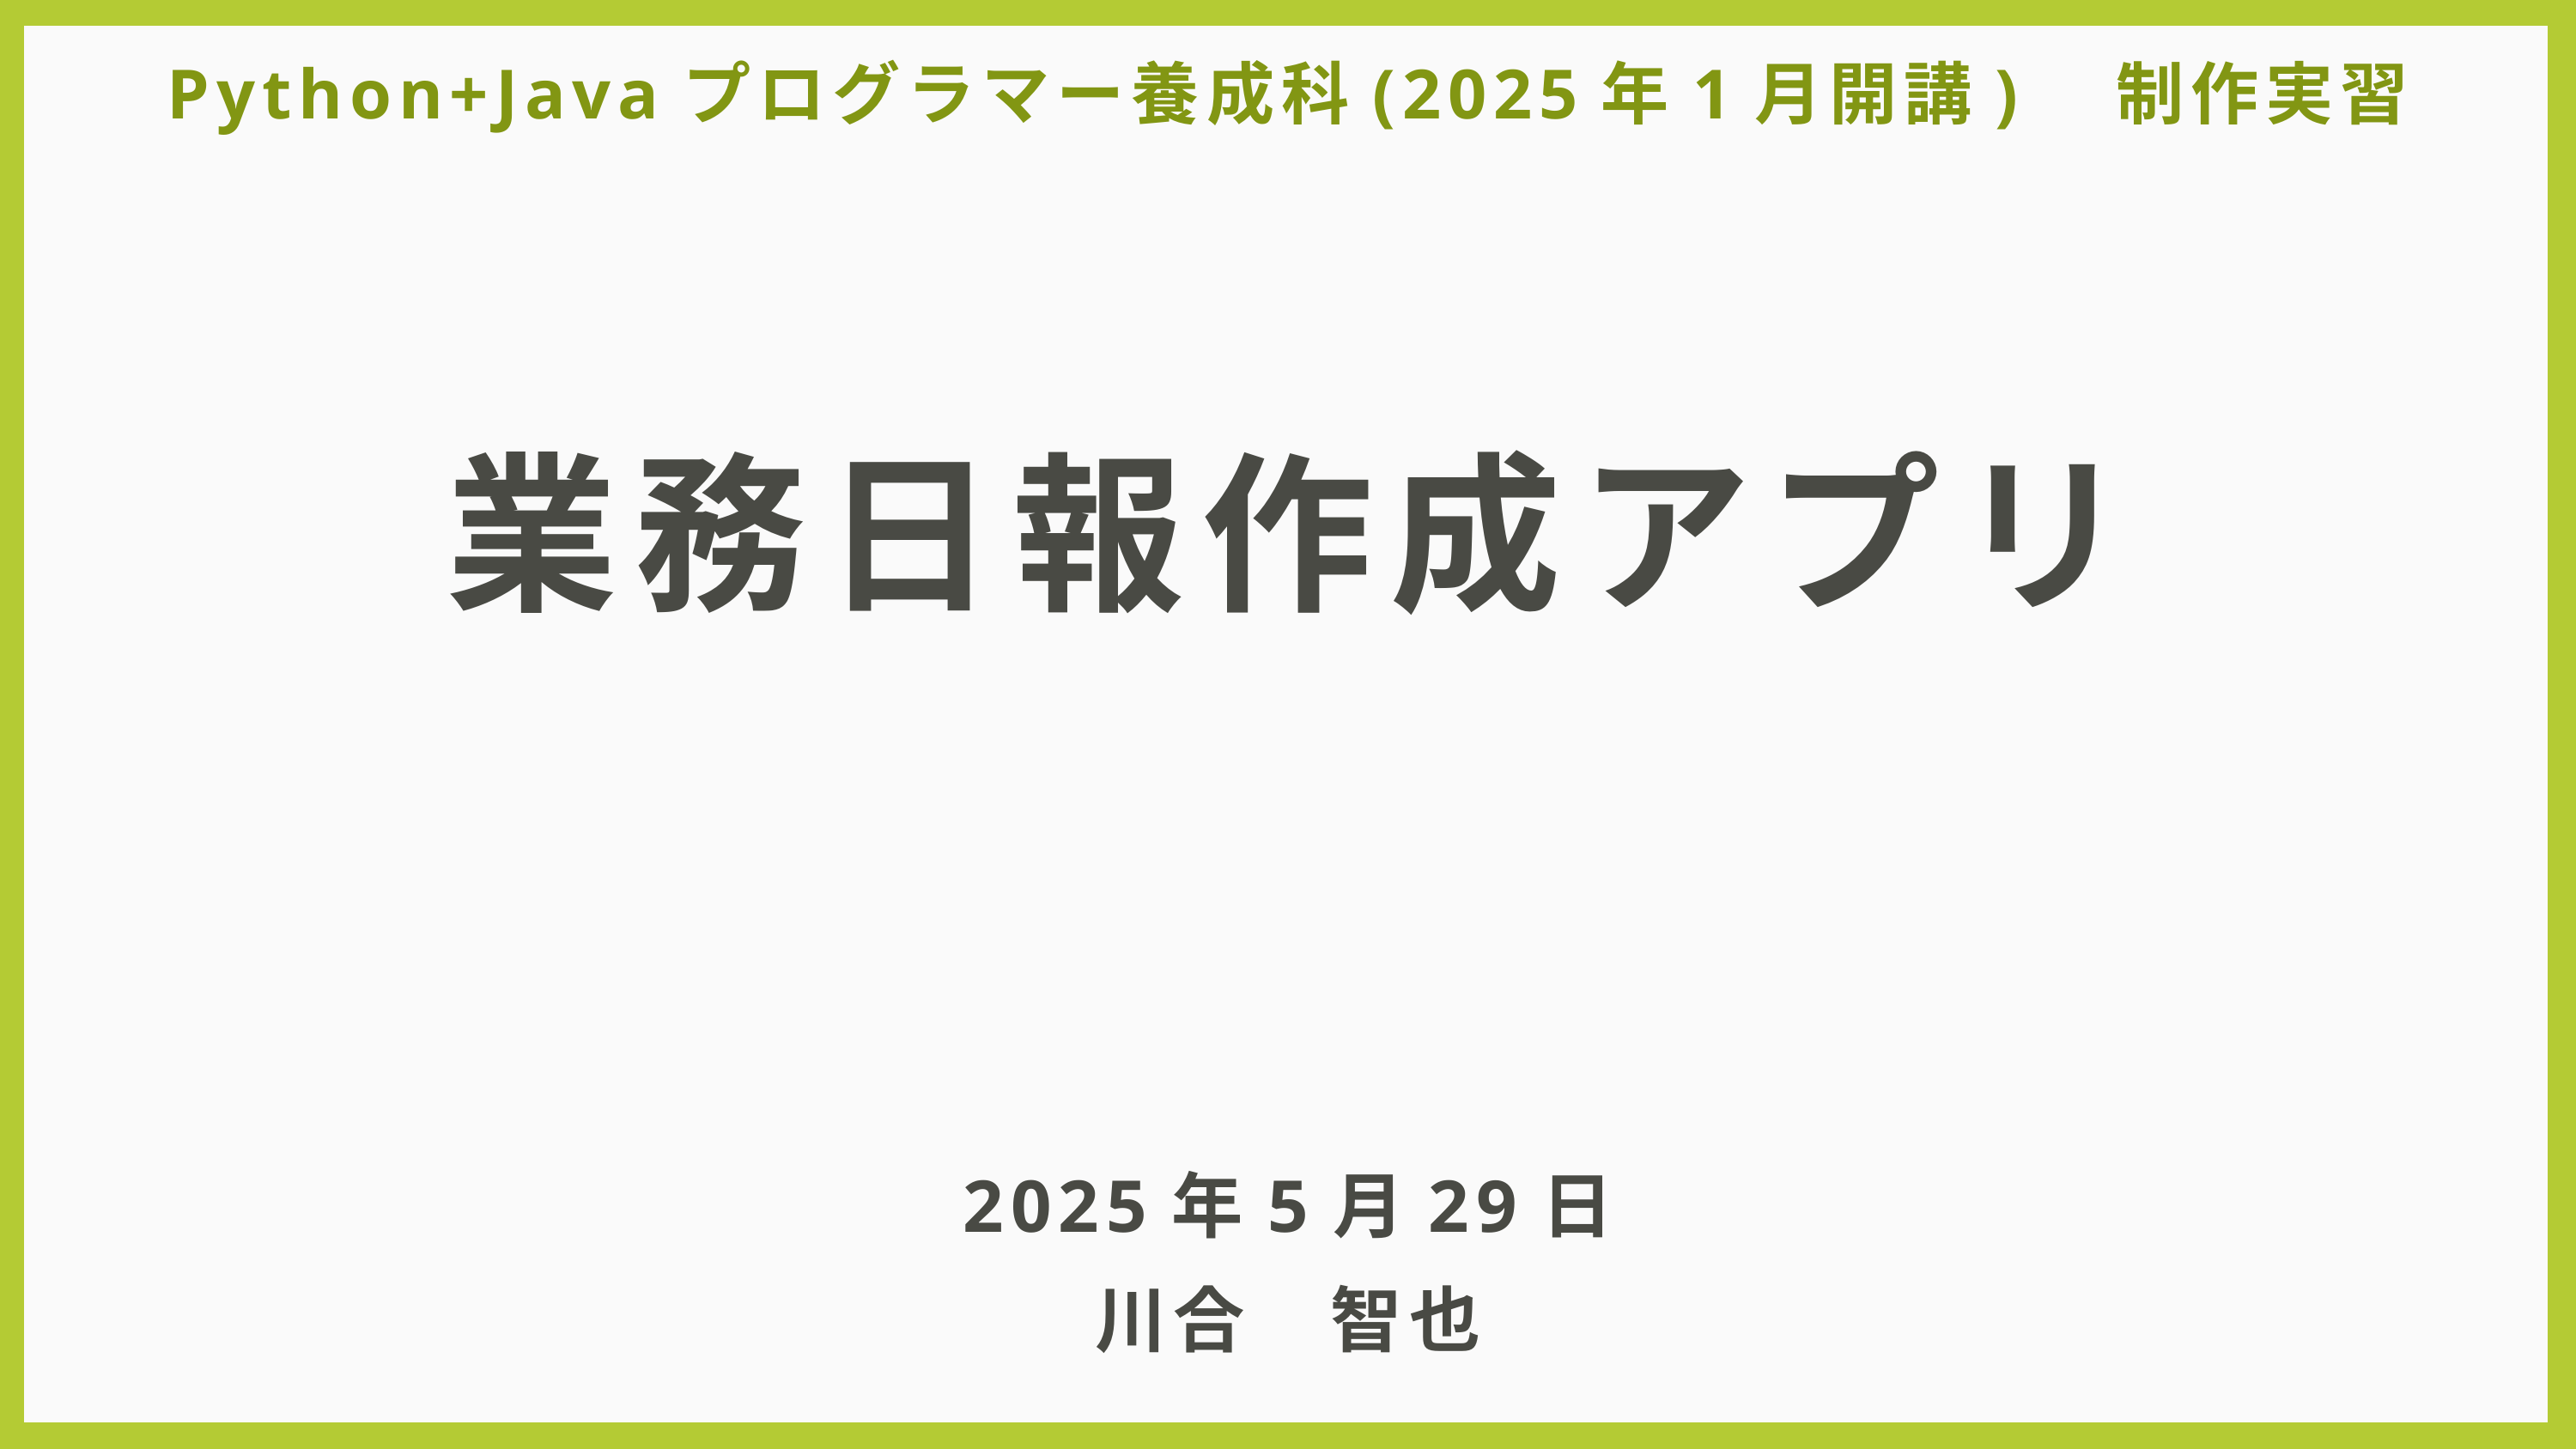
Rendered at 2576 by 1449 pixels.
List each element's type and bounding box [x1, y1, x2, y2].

text_box [0, 0, 2574, 1449]
